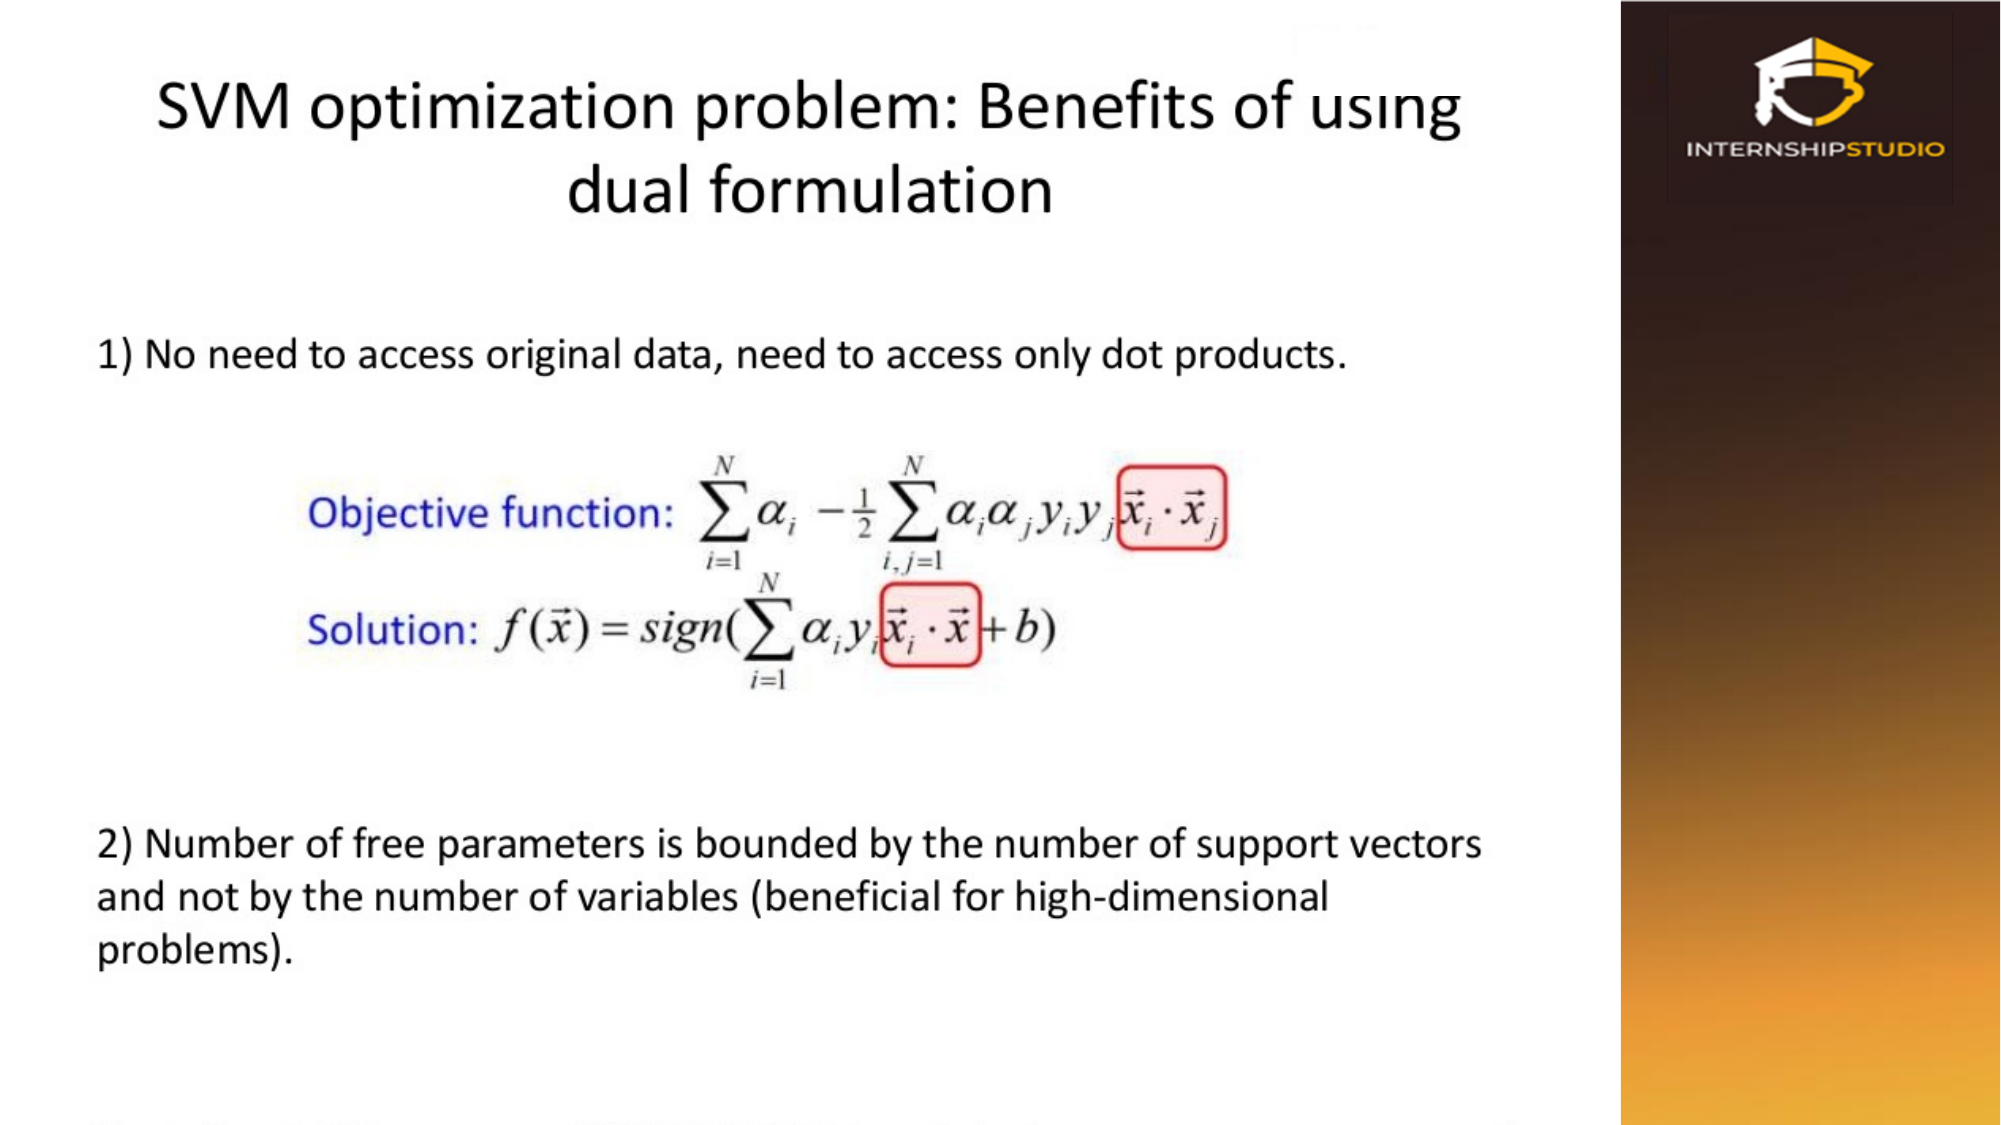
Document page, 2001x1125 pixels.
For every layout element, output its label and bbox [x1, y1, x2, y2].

picture [1621, 2, 2001, 1125]
text_box [0, 0, 1621, 1125]
